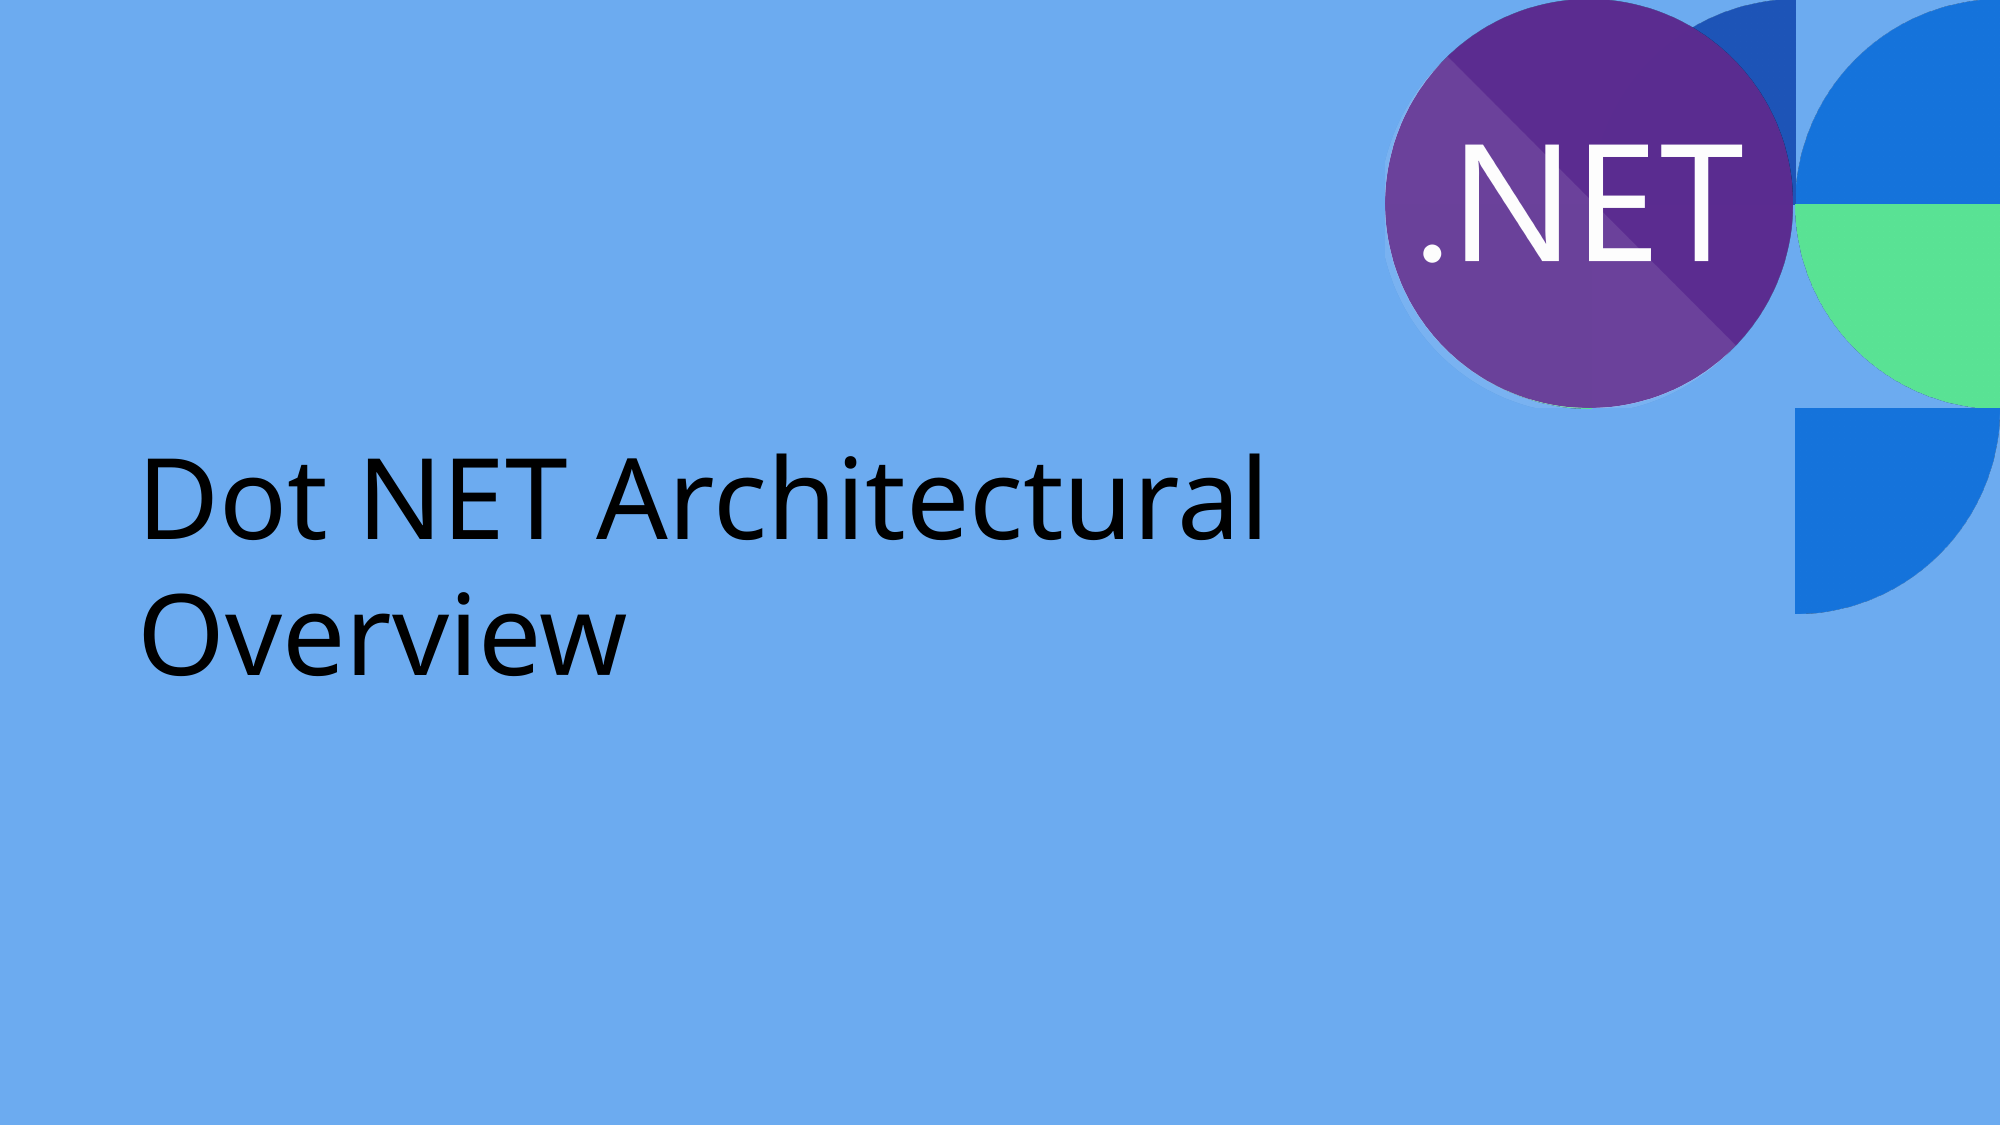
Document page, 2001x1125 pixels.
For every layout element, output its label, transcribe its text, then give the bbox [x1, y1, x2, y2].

title Dot NET Architectural Overview [137, 187, 1338, 938]
picture [1384, 0, 2000, 614]
